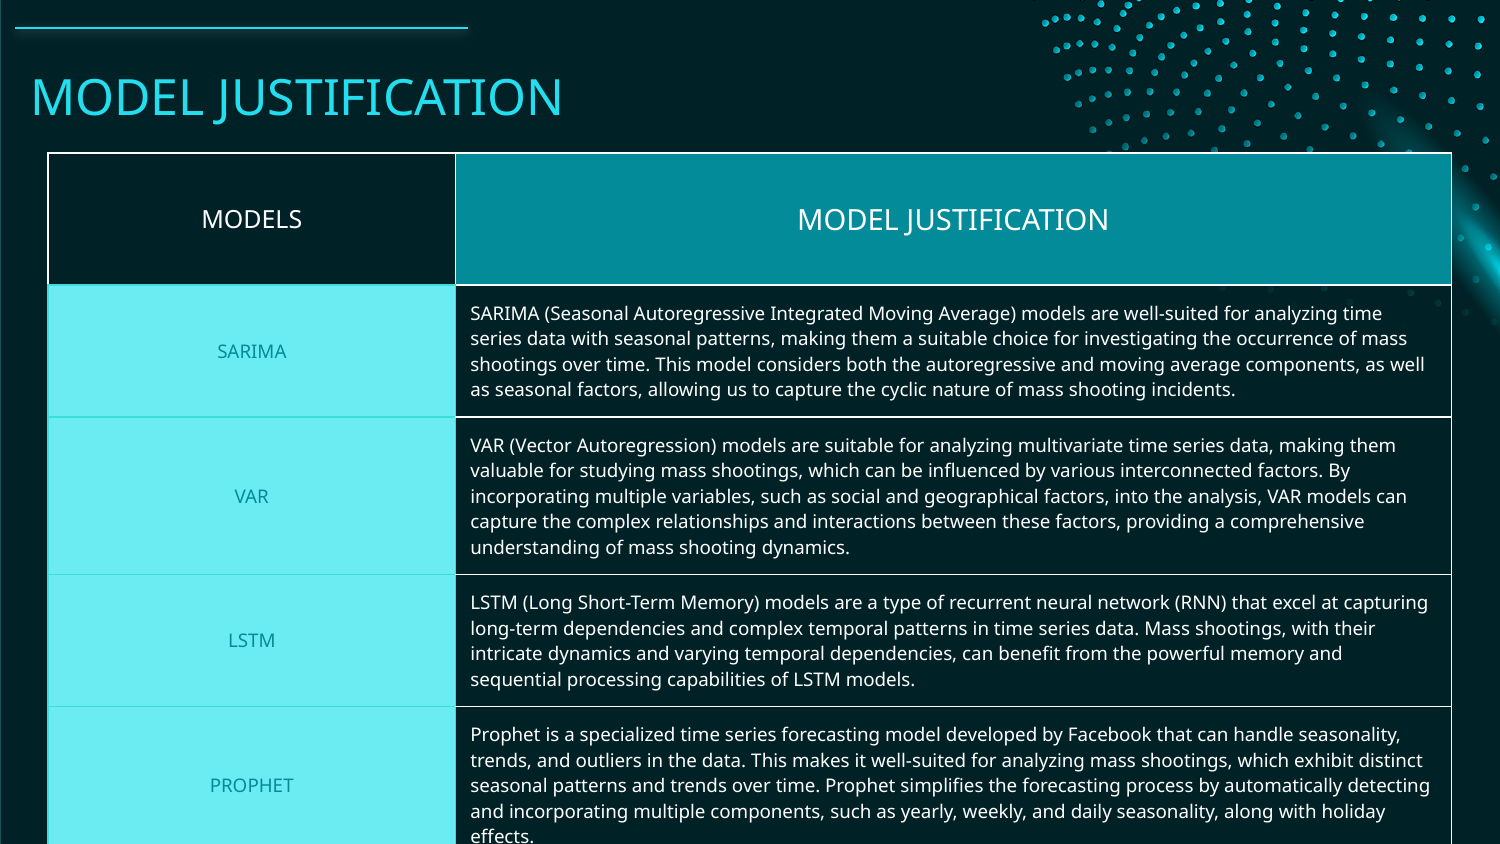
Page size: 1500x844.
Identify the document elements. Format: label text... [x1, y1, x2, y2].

table_header MODEL JUSTIFICATION [456, 154, 1451, 284]
table_cell SARIMA (Seasonal Autoregressive Integrated Moving Average) models are well-suited for analyzing time series data with seasonal patterns, making them a suitable choice for investigating the occurrence of mass shootings over time. This model considers both the autoregressive and moving average components, as well as seasonal factors, allowing us to capture the cyclic nature of mass shooting incidents. [456, 286, 1451, 416]
table_cell PROPHET [49, 707, 455, 844]
table_cell VAR (Vector Autoregression) models are suitable for analyzing multivariate time series data, making them valuable for studying mass shootings, which can be influenced by various interconnected factors. By incorporating multiple variables, such as social and geographical factors, into the analysis, VAR models can capture the complex relationships and interactions between these factors, providing a comprehensive understanding of mass shooting dynamics. [456, 418, 1451, 574]
table_cell LSTM (Long Short-Term Memory) models are a type of recurrent neural network (RNN) that excel at capturing long-term dependencies and complex temporal patterns in time series data. Mass shootings, with their intricate dynamics and varying temporal dependencies, can benefit from the powerful memory and sequential processing capabilities of LSTM models. [456, 575, 1451, 706]
table_cell VAR [49, 418, 455, 574]
table_cell SARIMA [49, 286, 455, 416]
table_cell Prophet is a specialized time series forecasting model developed by Facebook that can handle seasonality, trends, and outliers in the data. This makes it well-suited for analyzing mass shootings, which exhibit distinct seasonal patterns and trends over time. Prophet simplifies the forecasting process by automatically detecting and incorporating multiple components, such as yearly, weekly, and daily seasonality, along with holiday effects. [456, 707, 1451, 844]
table_header MODELS [49, 154, 455, 284]
picture [0, 0, 1500, 844]
table_cell LSTM [49, 575, 455, 706]
title MODEL JUSTIFICATION [14, 50, 704, 256]
